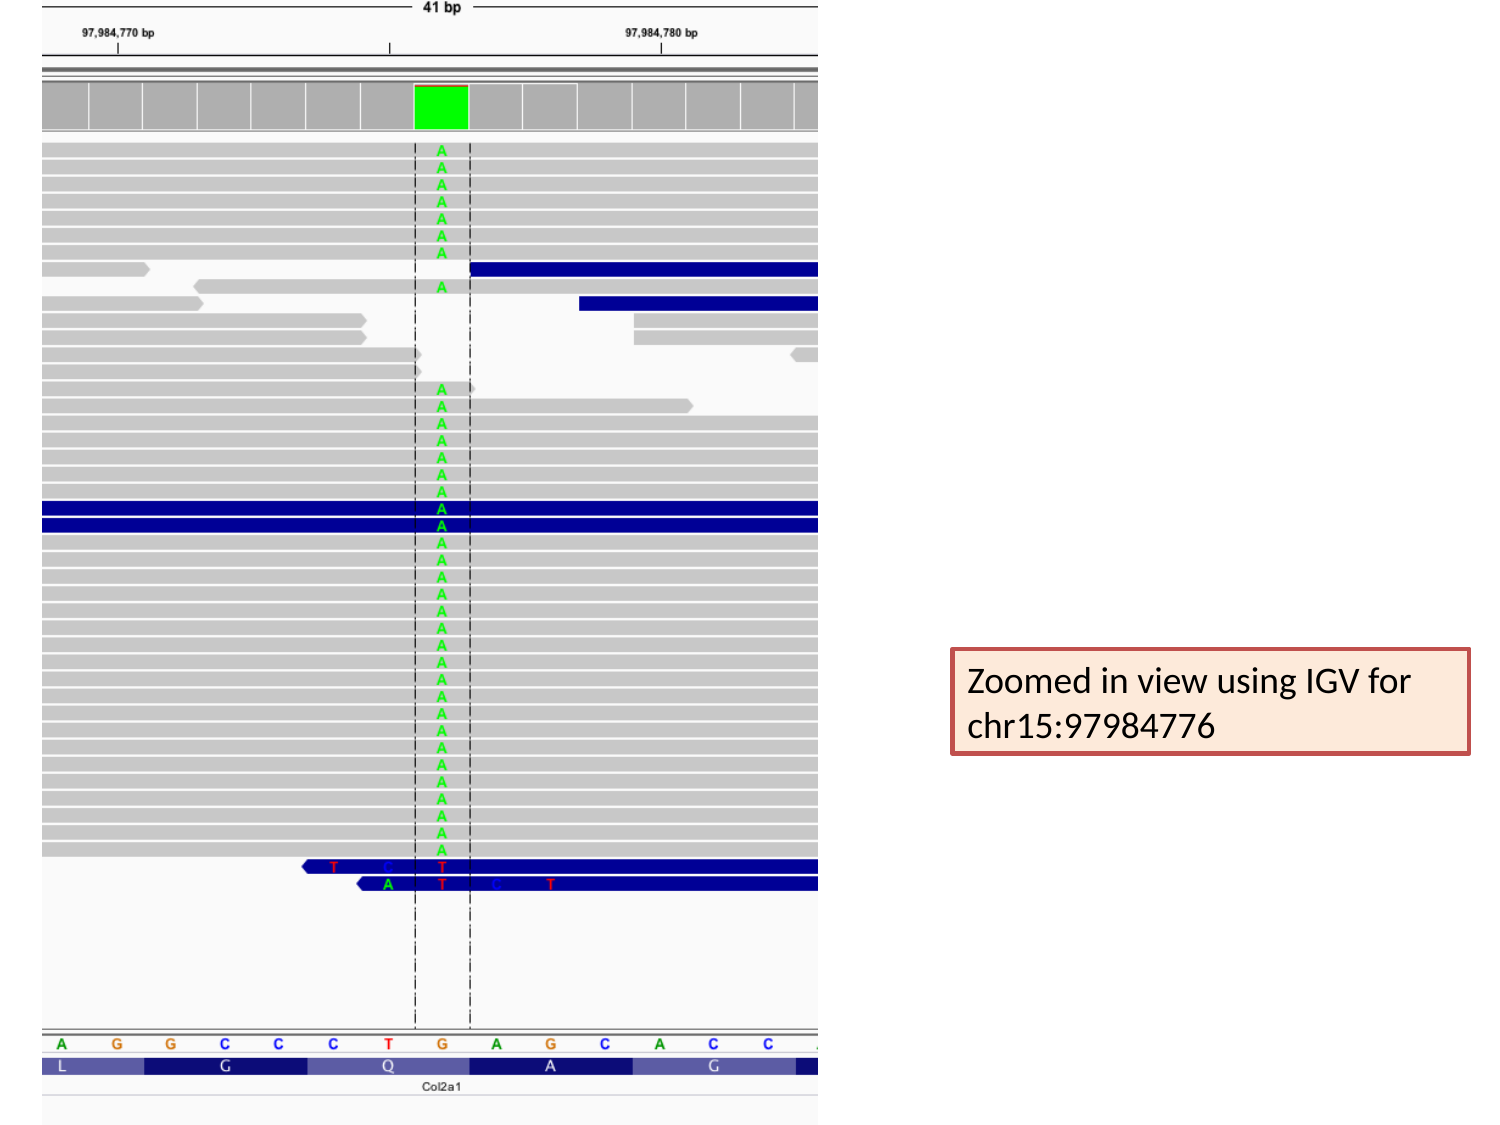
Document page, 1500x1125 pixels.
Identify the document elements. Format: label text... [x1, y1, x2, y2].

picture [42, 0, 819, 1125]
text_box Zoomed in view using IGV for chr15:97984776 [950, 647, 1471, 756]
